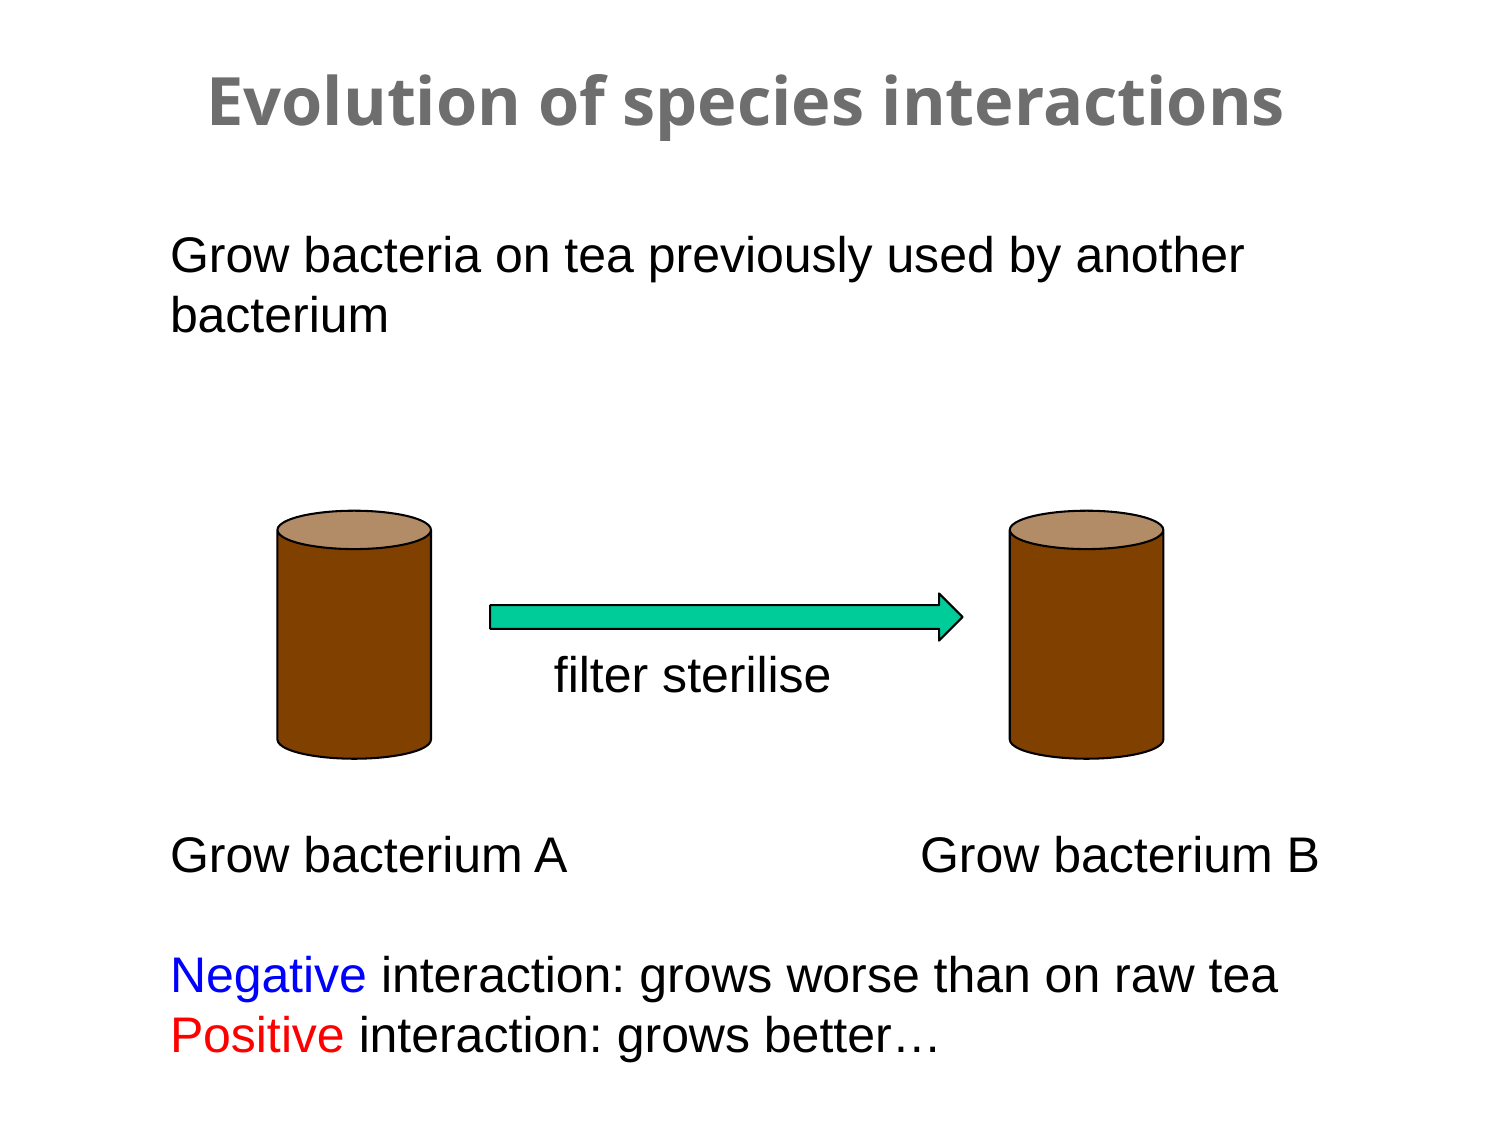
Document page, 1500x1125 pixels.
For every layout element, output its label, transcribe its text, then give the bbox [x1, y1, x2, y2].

text_box [1009, 510, 1164, 759]
text_box [490, 593, 963, 641]
text_box [277, 510, 431, 759]
title Evolution of species interactions [74, 4, 1426, 194]
text_box Grow bacteria on tea previously used by another bacterium filter sterilise Grow bacterium A Grow bacterium B Negative interaction: grows worse than on raw tea Positive interaction: grows better… [147, 215, 1353, 1071]
